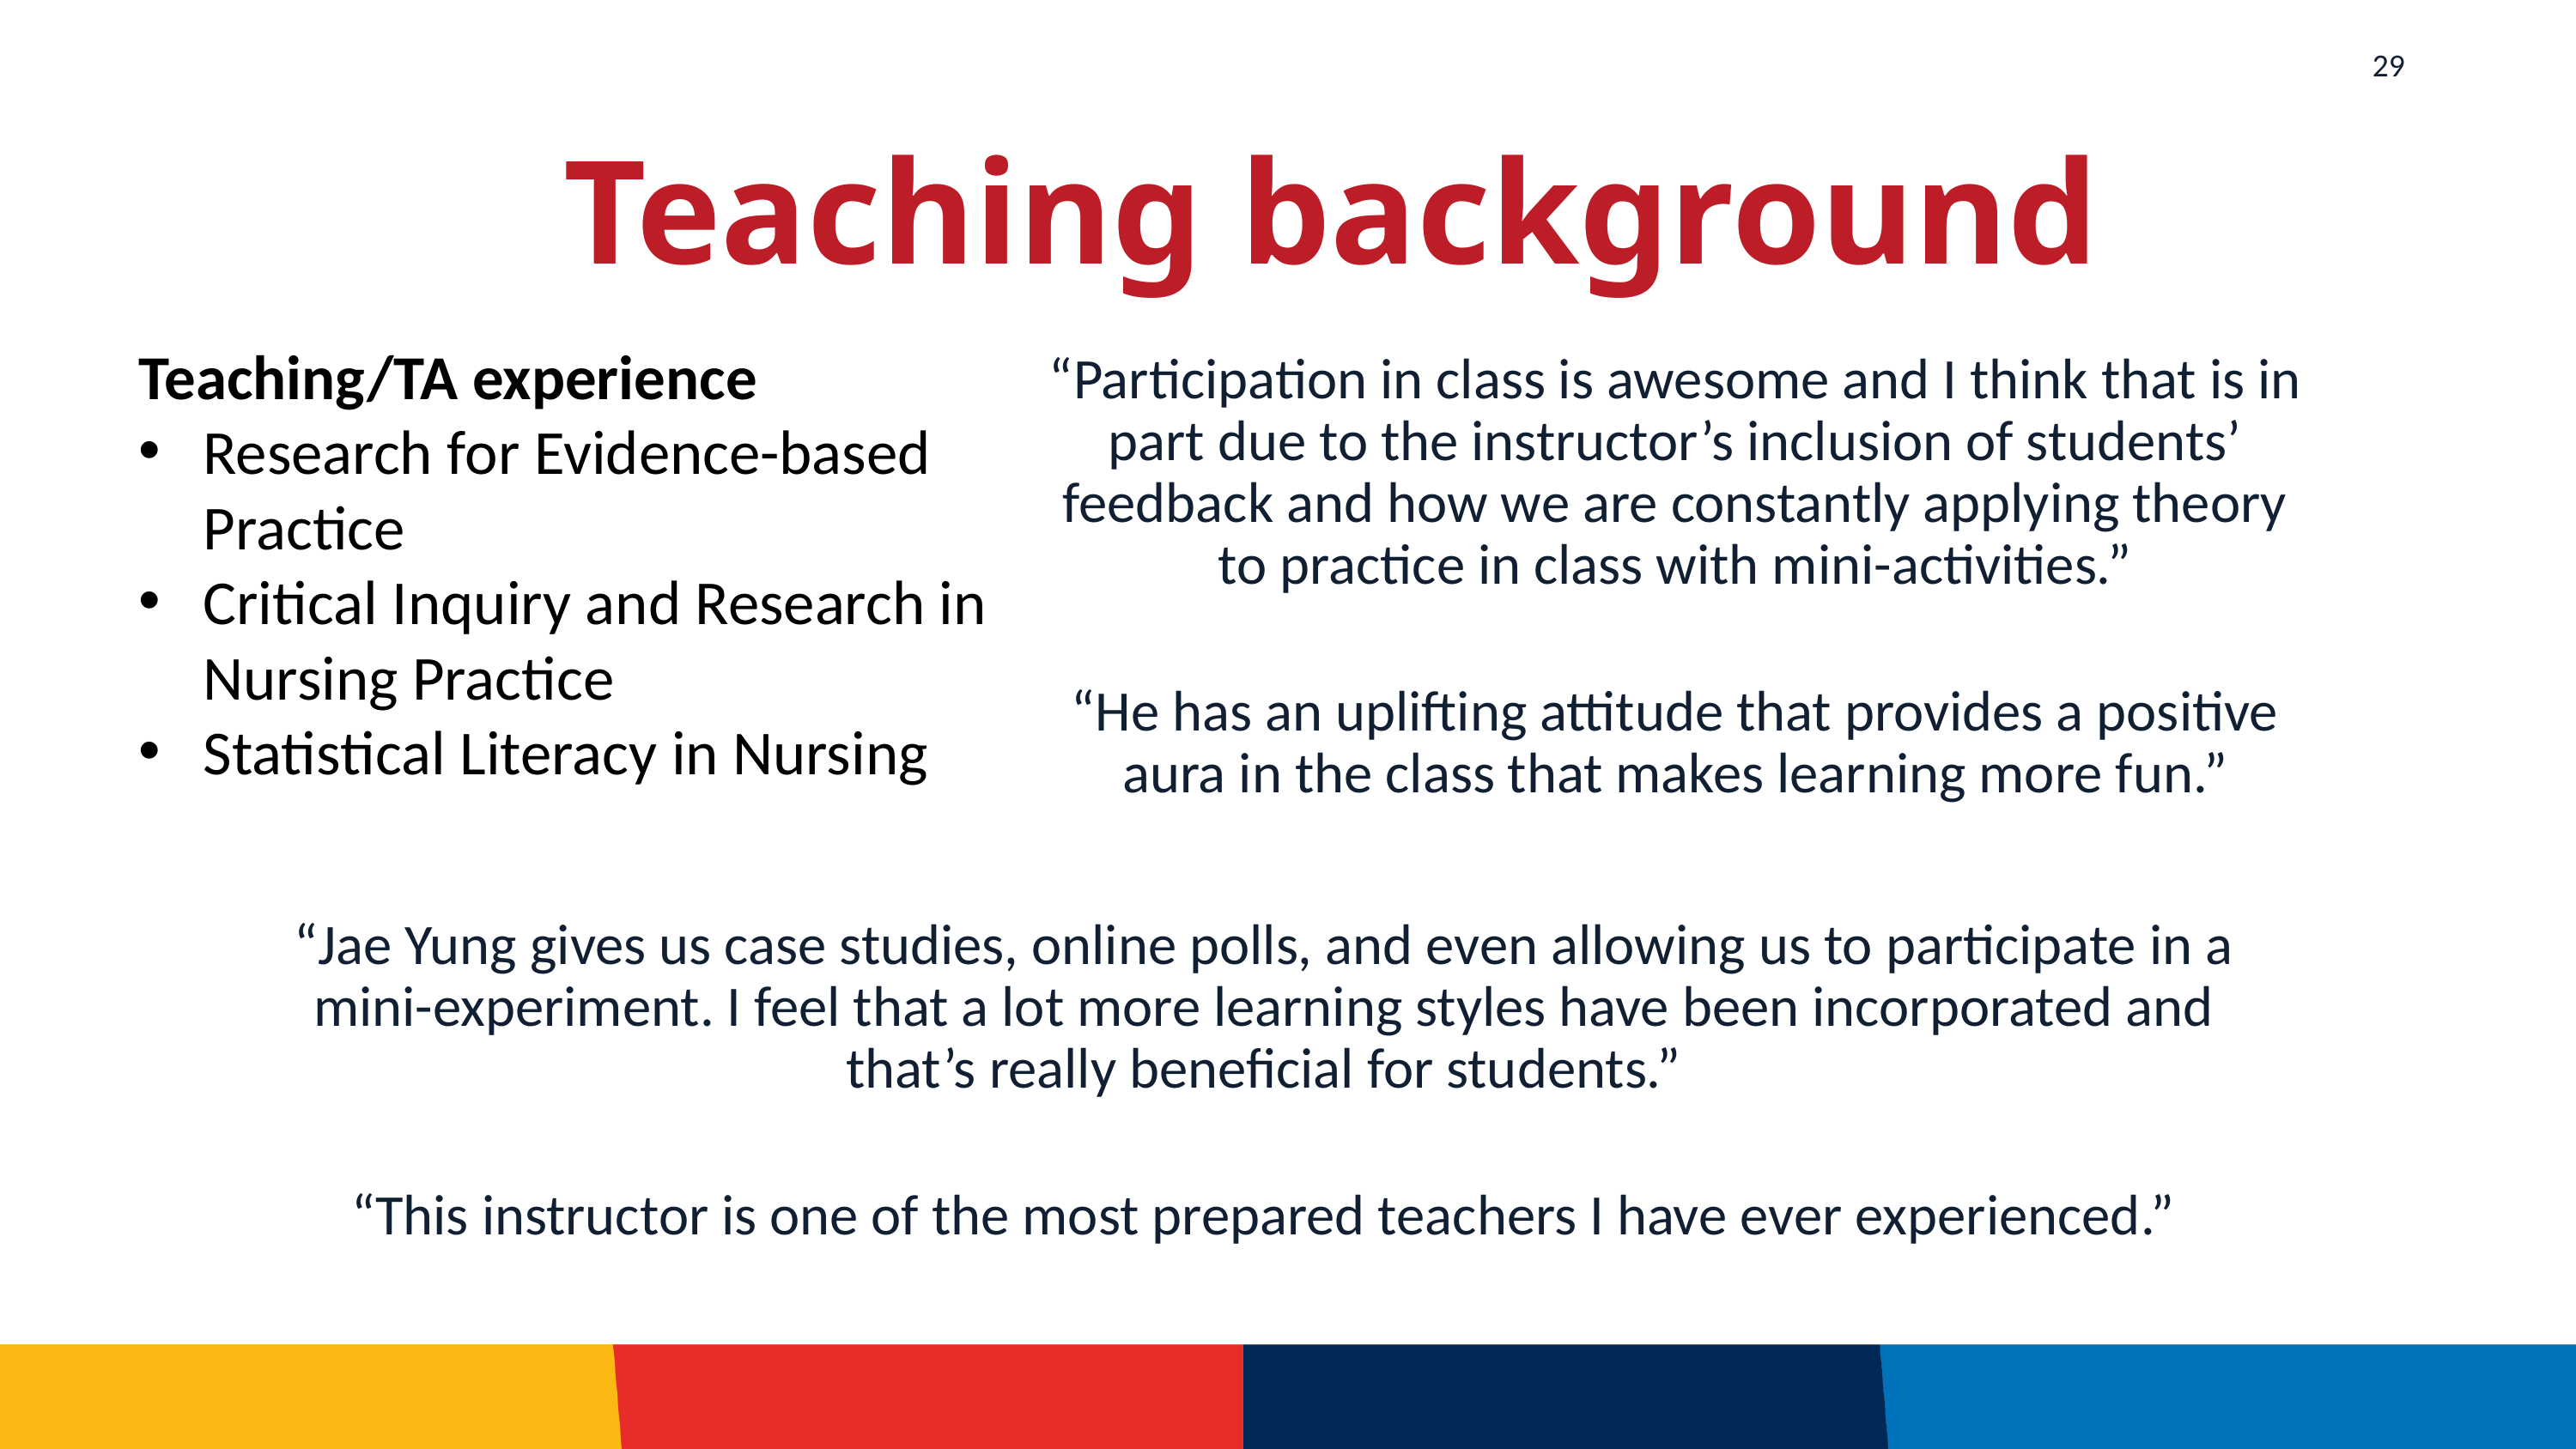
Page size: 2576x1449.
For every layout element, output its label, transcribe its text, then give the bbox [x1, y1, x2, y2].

text_box 29 [2360, 38, 2438, 78]
text_box “Jae Yung gives us case studies, online polls, and even allowing us to participate in a mini-experiment. I feel that a lot more learning styles have been incorporated and that’s really beneficial for students.” “This instructor is one of the most prepared teachers I have ever experienced.” [241, 908, 2287, 1352]
title Teaching background [156, 148, 2508, 303]
text_box Teaching/TA experience Research for Evidence-based Practice Critical Inquiry and Research in Nursing Practice Statistical Literacy in Nursing [125, 330, 1028, 794]
text_box [180, 503, 2396, 946]
picture [0, 0, 2576, 1449]
text_box “Participation in class is awesome and I think that is in part due to the instructor’s inclusion of students’ feedback and how we are constantly applying theory to practice in class with mini-activities.” “He has an uplifting attitude that provides a positive aura in the class that makes learning more fun.” [1027, 343, 2324, 786]
